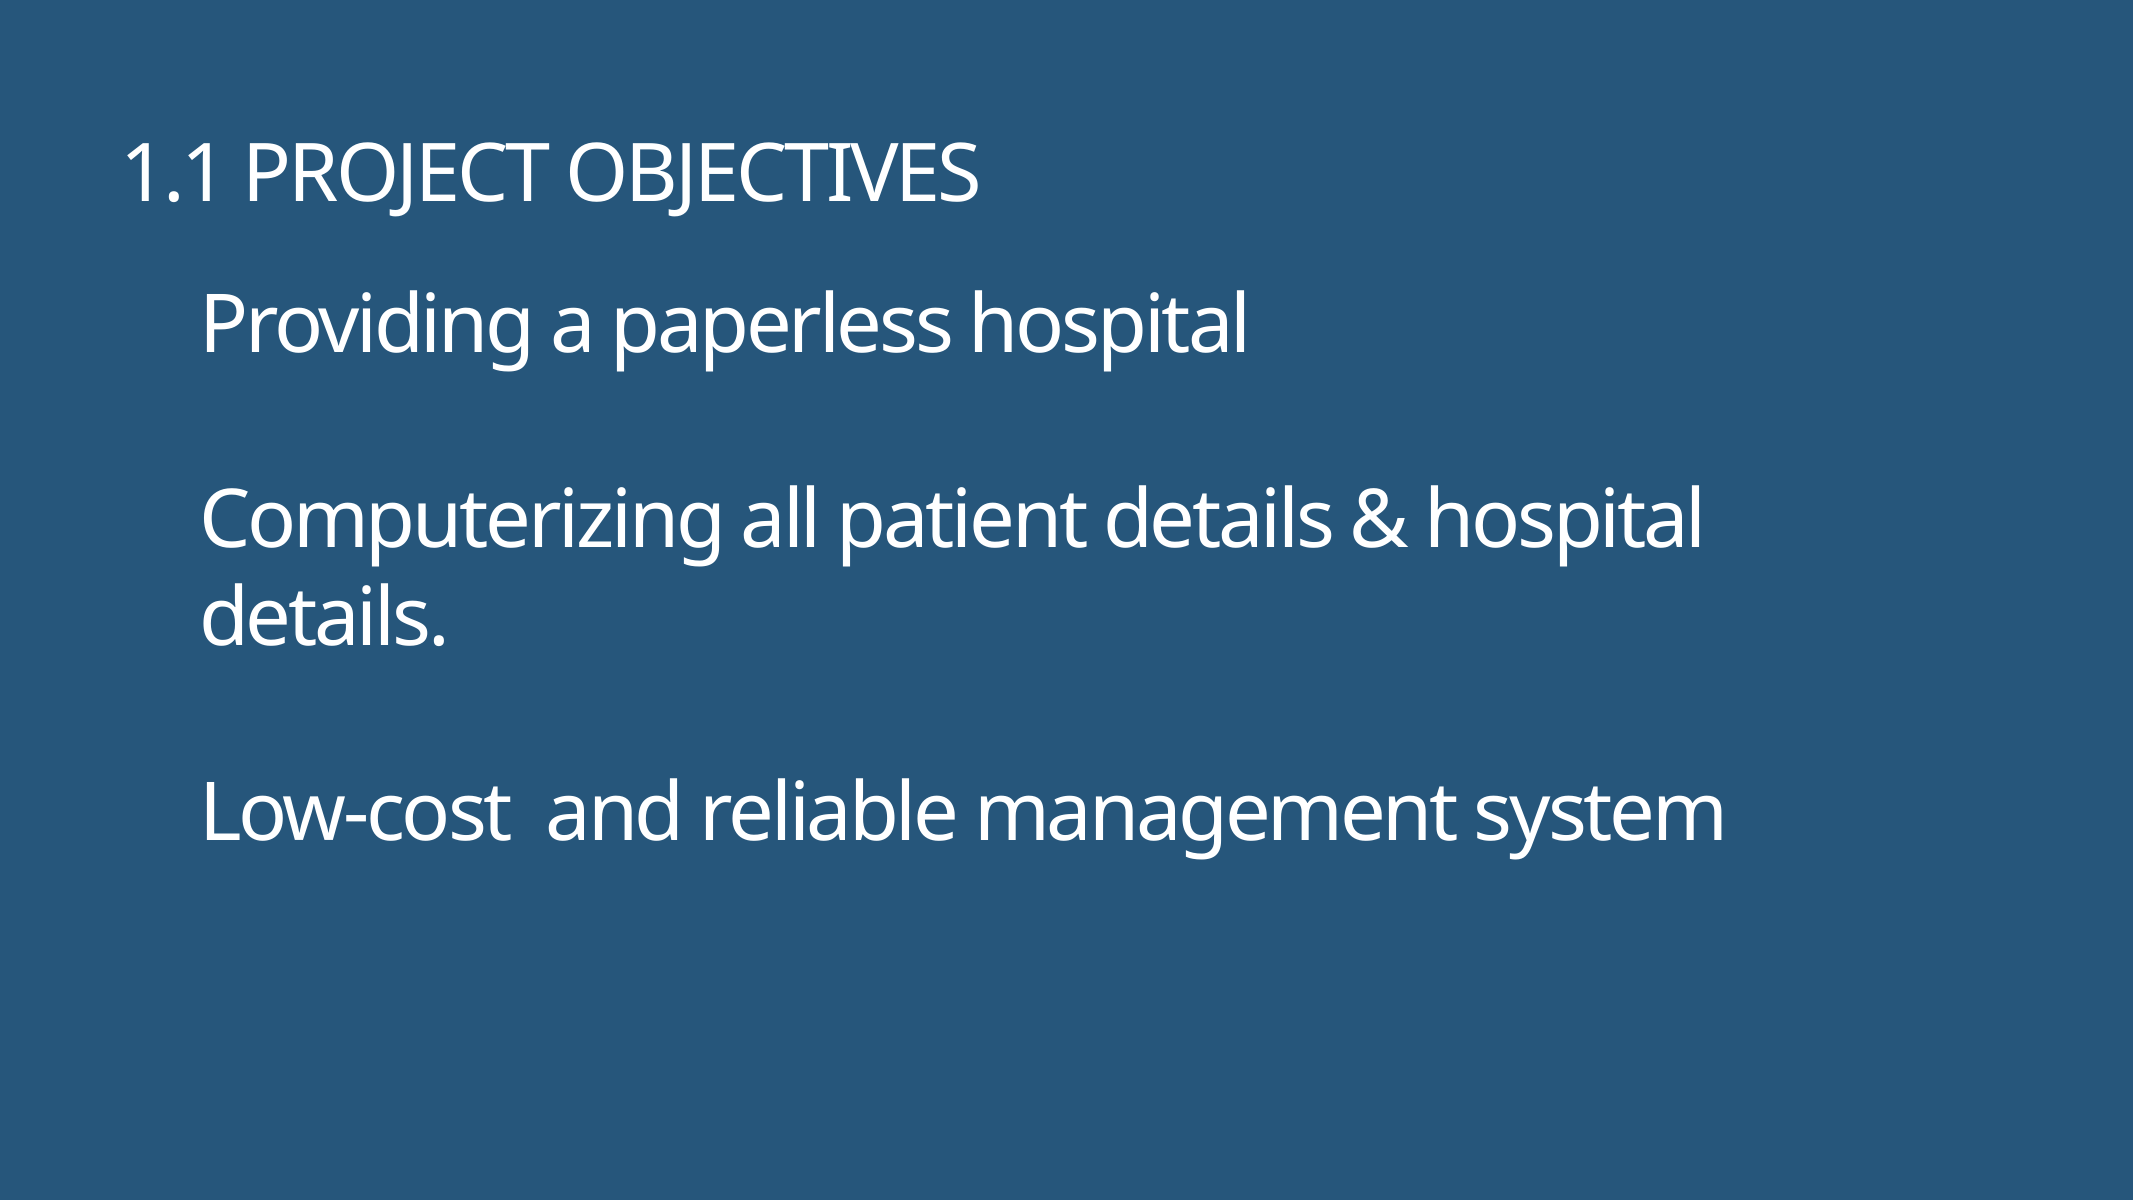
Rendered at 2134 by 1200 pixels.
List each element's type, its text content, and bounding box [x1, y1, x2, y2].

text_box Providing a paperless hospital Computerizing all patient details & hospital details. Low-cost and reliable management system [199, 271, 1955, 857]
text_box 1.1 PROJECT OBJECTIVES [119, 120, 1955, 218]
